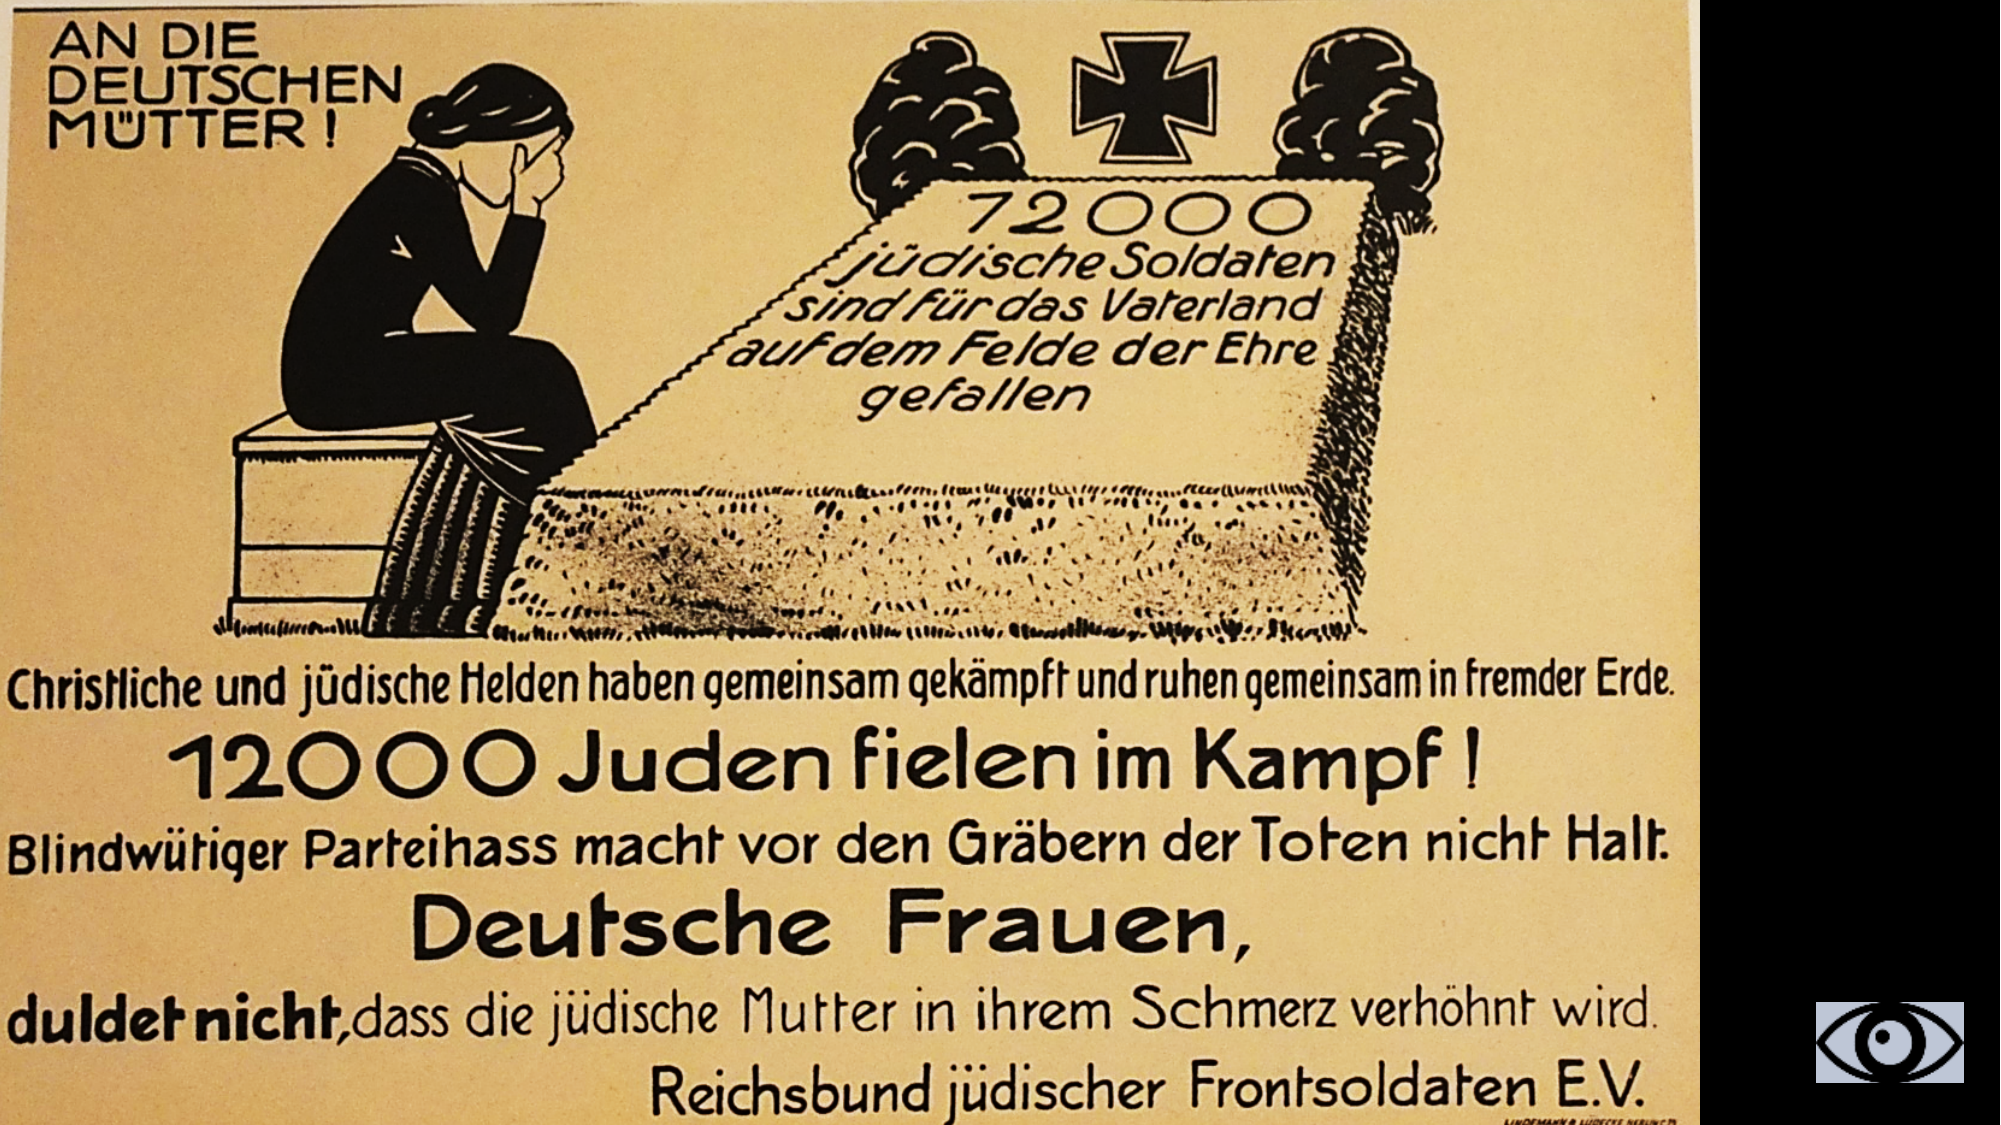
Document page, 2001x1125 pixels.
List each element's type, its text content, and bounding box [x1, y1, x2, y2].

picture [1816, 1002, 1964, 1084]
picture [0, 0, 1700, 1125]
slide_number 19 [1700, 1042, 1863, 1103]
